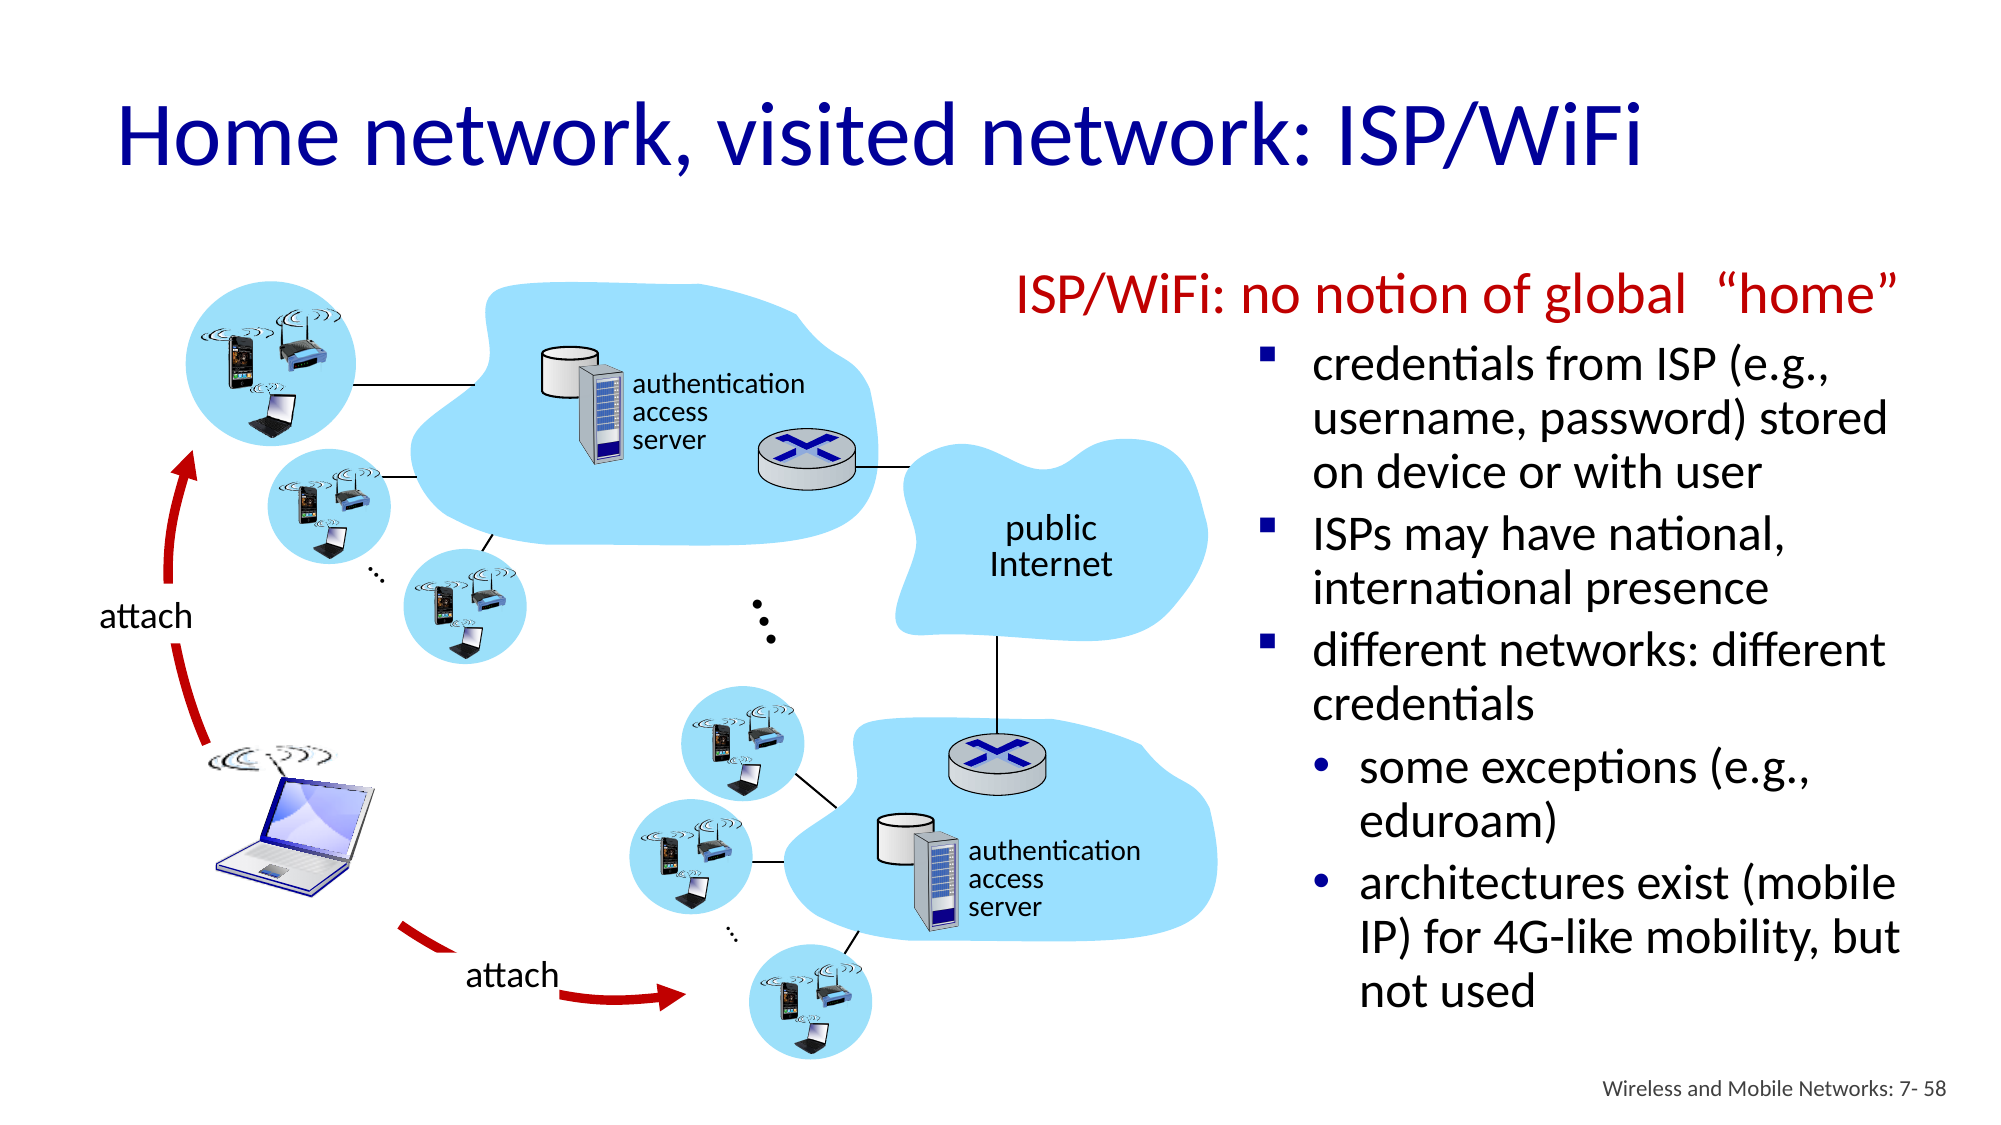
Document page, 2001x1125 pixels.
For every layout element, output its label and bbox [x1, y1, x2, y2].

title [101, 62, 1901, 210]
text_box [207, 743, 375, 900]
text_box [397, 949, 688, 1004]
text_box [48, 449, 244, 740]
slide_number [1512, 1056, 1963, 1117]
text_box [1000, 255, 1982, 1002]
text_box [185, 281, 1219, 1060]
text_box [725, 555, 857, 678]
